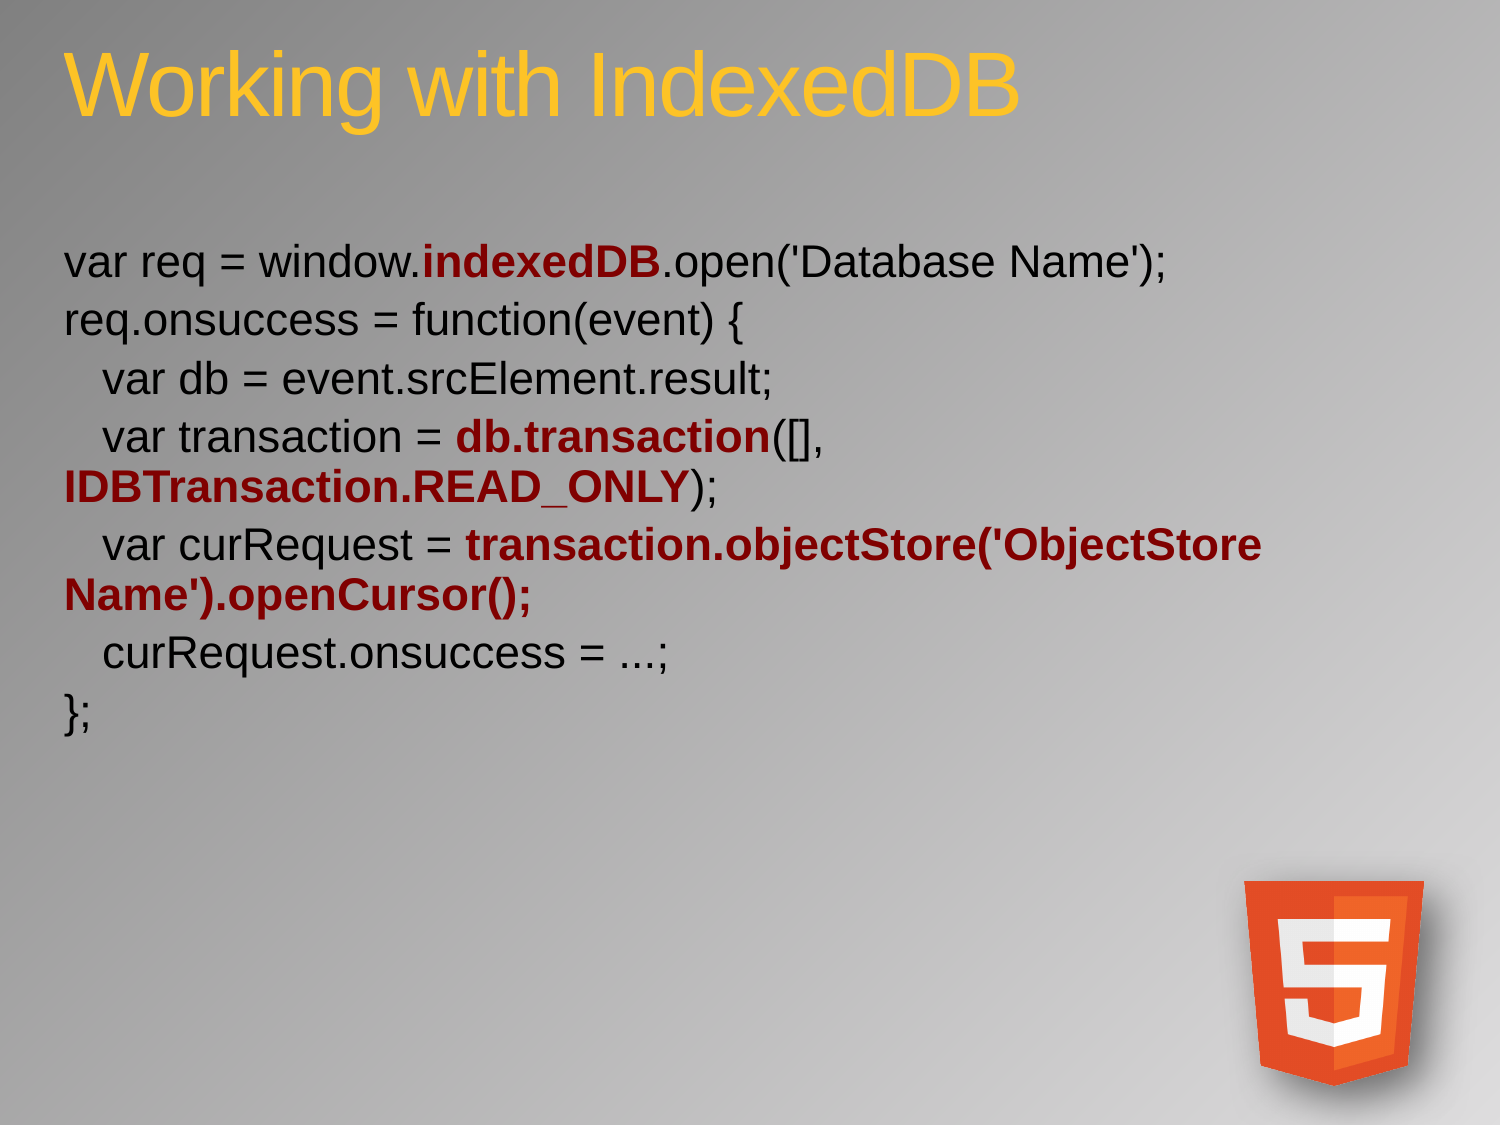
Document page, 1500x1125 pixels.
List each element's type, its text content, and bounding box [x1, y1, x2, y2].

list var req = window.indexedDB.open('Database Name'); req.onsuccess = function(event) { var db = event.srcElement.result; var transaction = db.transaction([], IDBTransaction.READ_ONLY); var curRequest = transaction.objectStore('ObjectStore Name').openCursor(); curRequest.onsuccess = ...; }; [63, 237, 1471, 755]
title Working with IndexedDB [63, 37, 1436, 140]
picture [1232, 881, 1436, 1086]
